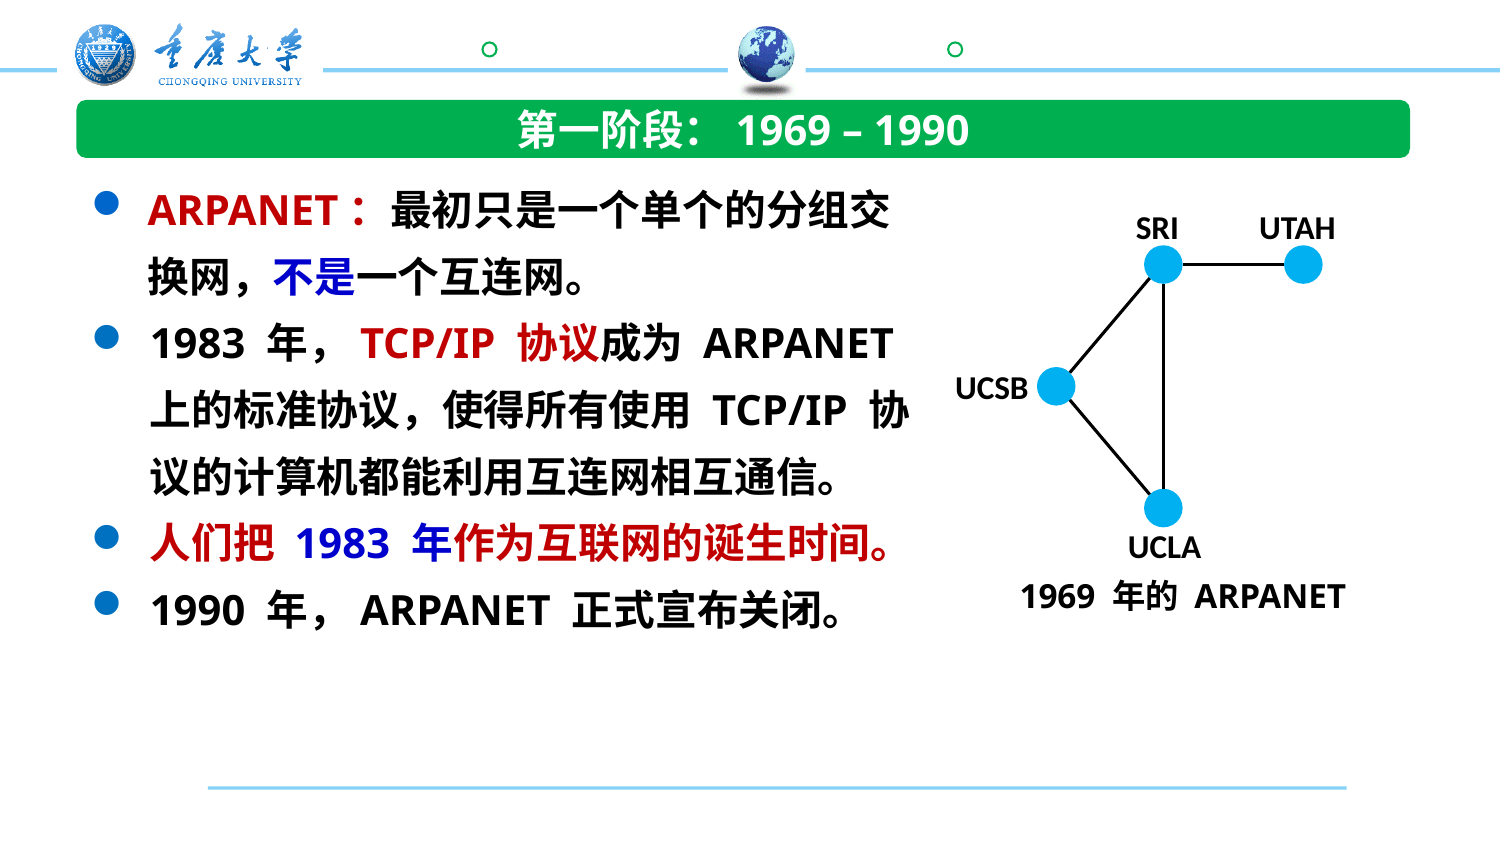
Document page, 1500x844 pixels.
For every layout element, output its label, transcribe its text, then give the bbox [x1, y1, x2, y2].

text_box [945, 201, 1335, 570]
picture [736, 24, 796, 99]
text_box 1969 年的 ARPANET [1004, 568, 1370, 623]
picture [57, 5, 323, 97]
list 第一阶段：1969 – 1990 [204, 99, 1293, 158]
list ARPANET：最初只是一个单个的分组交换网，不是一个互连网。 1983 年，TCP/IP 协议成为 ARPANET 上的标准协议，使得所有使用 TCP/IP 协议的计算机都能利用互连网相互通信。 人们把 1983 年作为互联网的诞生时间。 1990 年，ARPANET 正式宣布关闭。 [76, 159, 930, 681]
